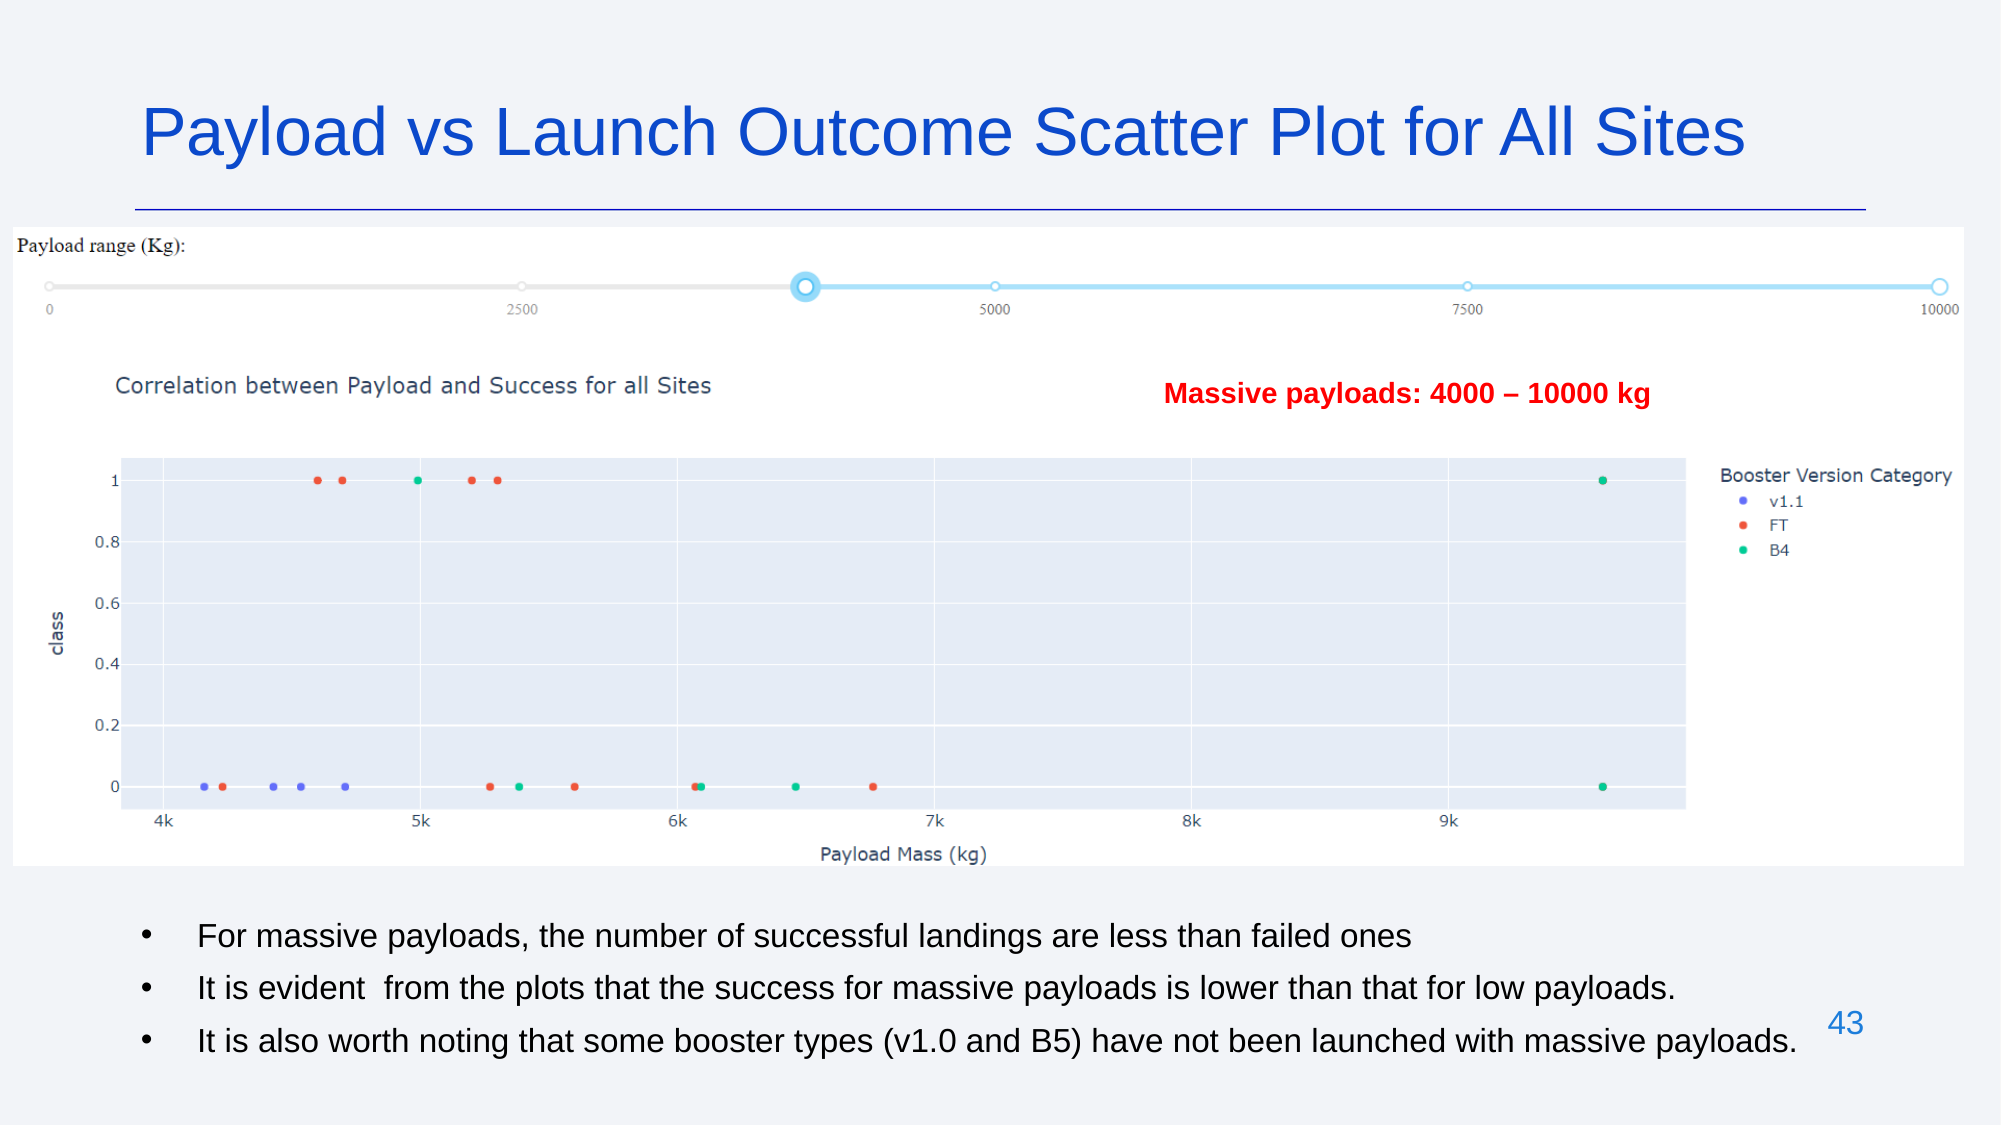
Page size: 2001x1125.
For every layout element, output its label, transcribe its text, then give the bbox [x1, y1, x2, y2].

text_box Payload vs Launch Outcome Scatter Plot for All Sites [126, 88, 1852, 179]
picture [0, 0, 2001, 1125]
text_box For massive payloads, the number of successful landings are less than failed ones It is evident from the plots that the success for massive payloads is lower than that for low payloads. It is also worth noting that some booster types (v1.0 and B5) have not been launched with massive payloads. [140, 878, 1926, 1125]
